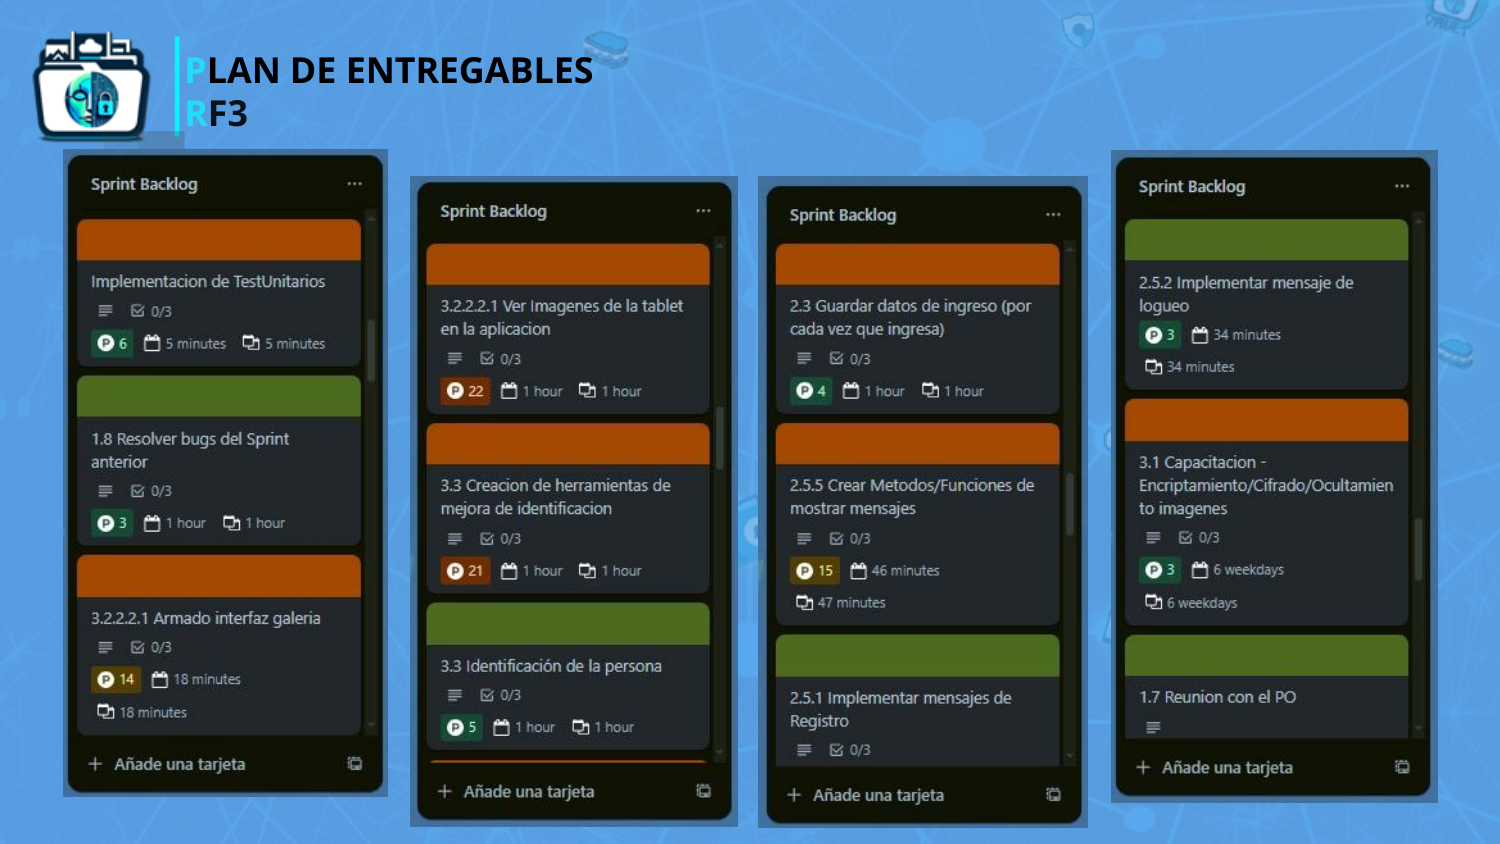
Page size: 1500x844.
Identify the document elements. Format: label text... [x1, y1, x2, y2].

picture [0, 0, 1500, 844]
title PLAN DE ENTREGABLES RF3 [169, 32, 434, 197]
title PLAN DE ENTREGABLES RF3 [836, 32, 1323, 197]
